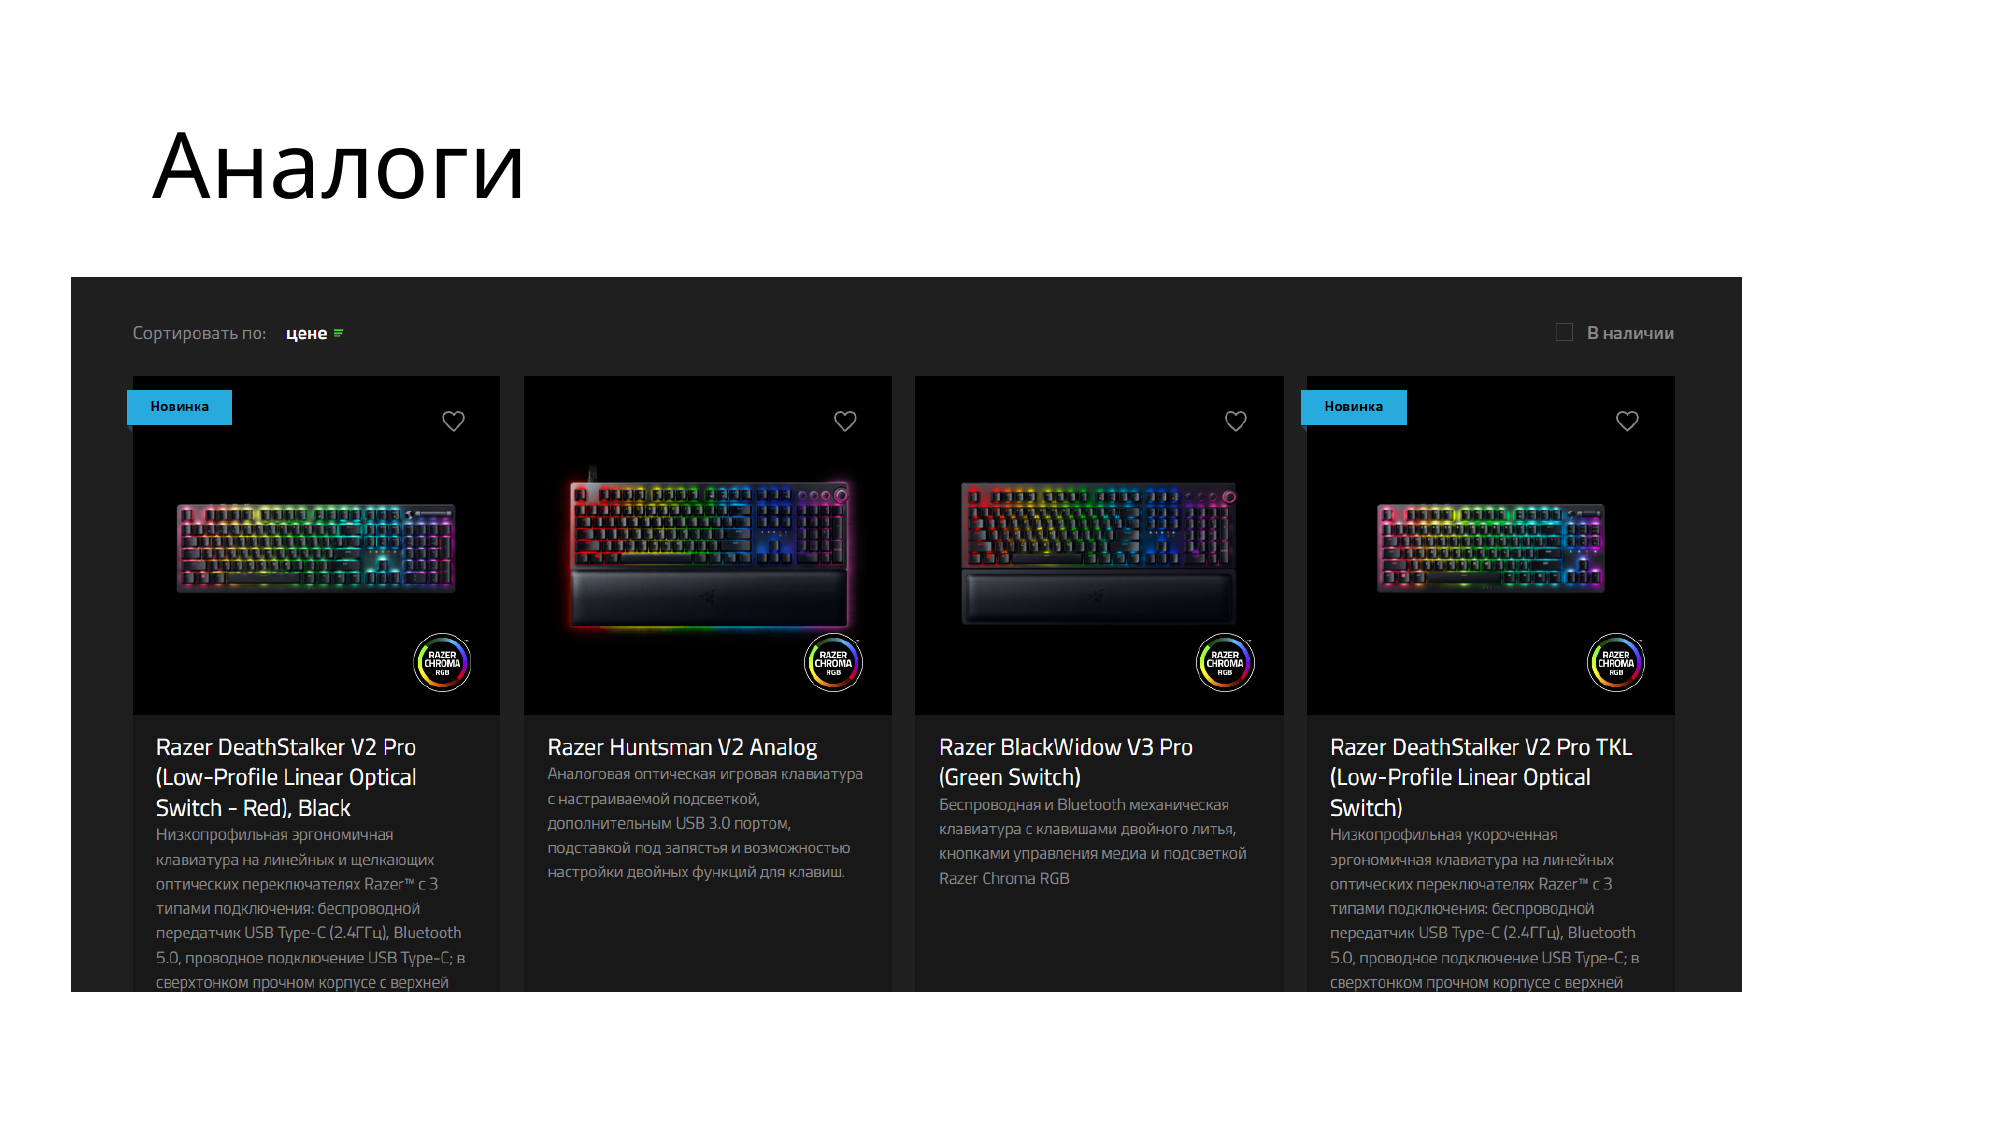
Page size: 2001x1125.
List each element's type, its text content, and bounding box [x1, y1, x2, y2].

title Аналоги [137, 59, 1863, 278]
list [71, 277, 1742, 992]
